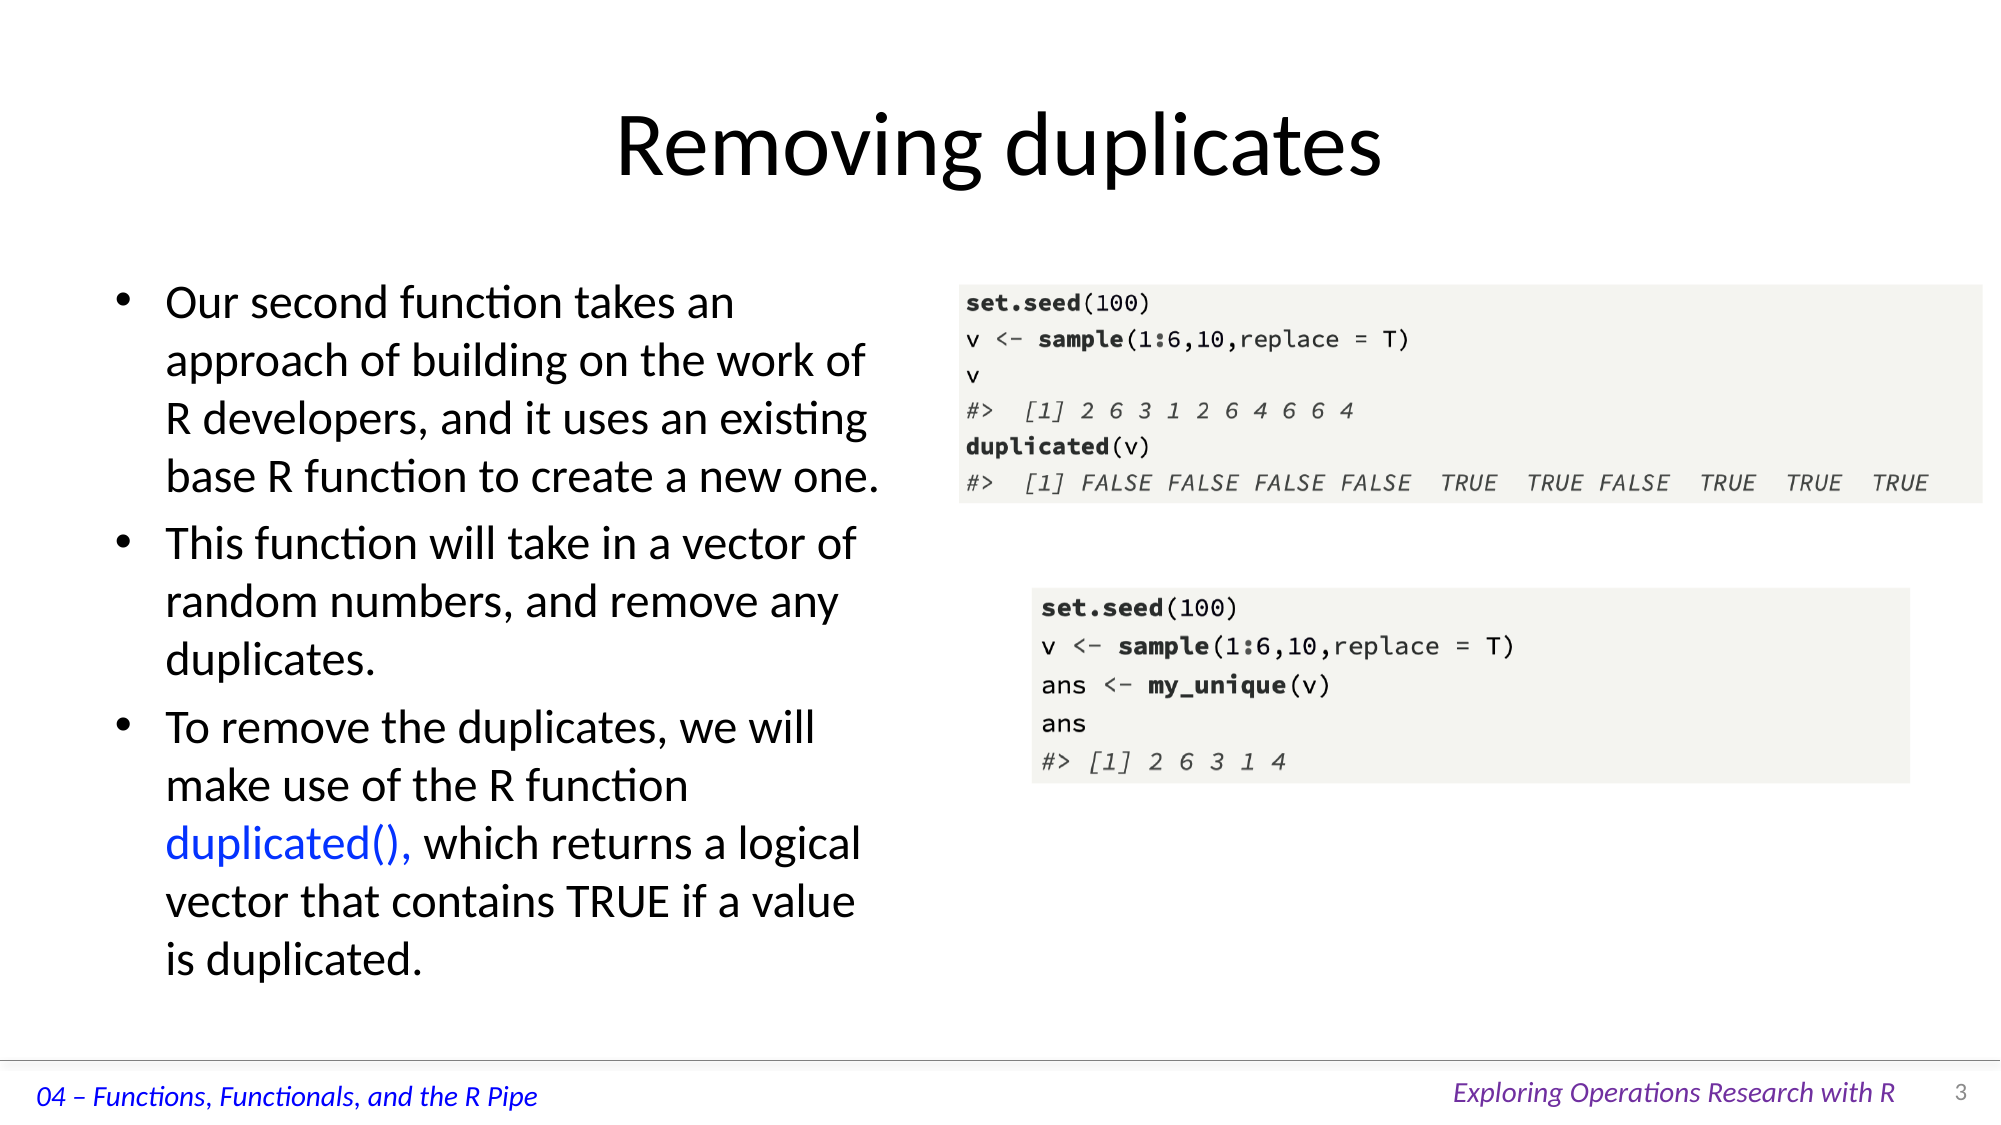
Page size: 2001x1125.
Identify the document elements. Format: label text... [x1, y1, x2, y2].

slide_number 3 [1899, 1060, 1983, 1120]
title Removing duplicates [99, 45, 1900, 233]
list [958, 280, 1983, 508]
list Our second function takes an approach of building on the work of R developers, and it uses an existing base R function to create a new one. This function will take in a vector of random numbers, and remove any duplicates. To remove the duplicates, we will make use of the R function duplicated(), which returns a logical vector that contains TRUE if a value is duplicated. [99, 262, 907, 1005]
picture [1030, 583, 1911, 784]
